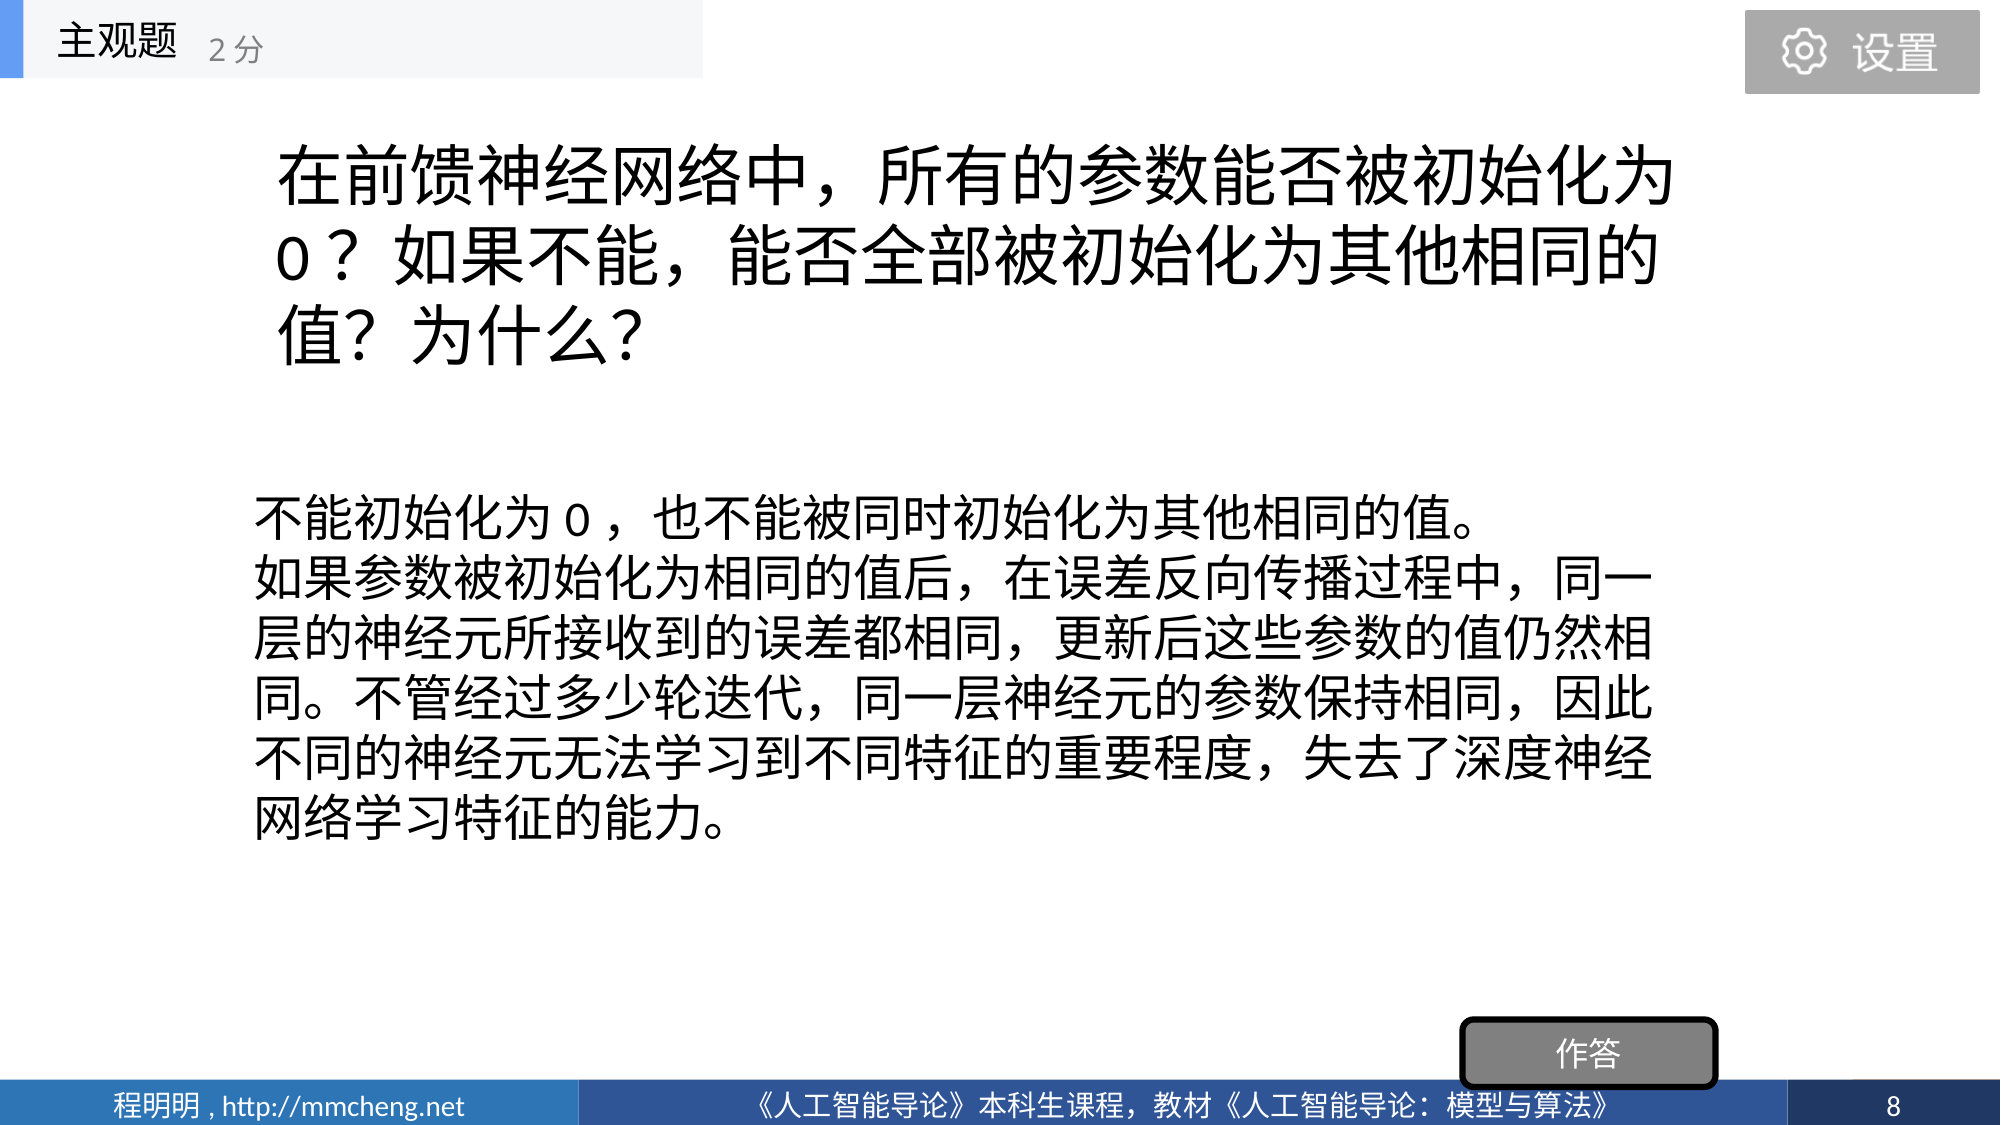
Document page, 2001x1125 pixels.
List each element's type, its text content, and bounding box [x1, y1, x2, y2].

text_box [0, 0, 704, 81]
picture [1745, 10, 1980, 94]
text_box 作答 [1461, 1018, 1717, 1089]
text_box 在前馈神经网络中，所有的参数能否被初始化为0？如果不能，能否全部被初始化为其他相同的值？为什么？ [261, 78, 1726, 430]
text_box 不能初始化为0，也不能被同时初始化为其他相同的值。 如果参数被初始化为相同的值后，在误差反向传播过程中，同一层的神经元所接收到的误差都相同，更新后这些参数的值仍然相同。不管经过多少轮迭代，同一层神经元的参数保持相同，因此不同的神经元无法学习到不同特征的重要程度，失去了深度神经网络学习特征的能力。 [238, 479, 1692, 854]
